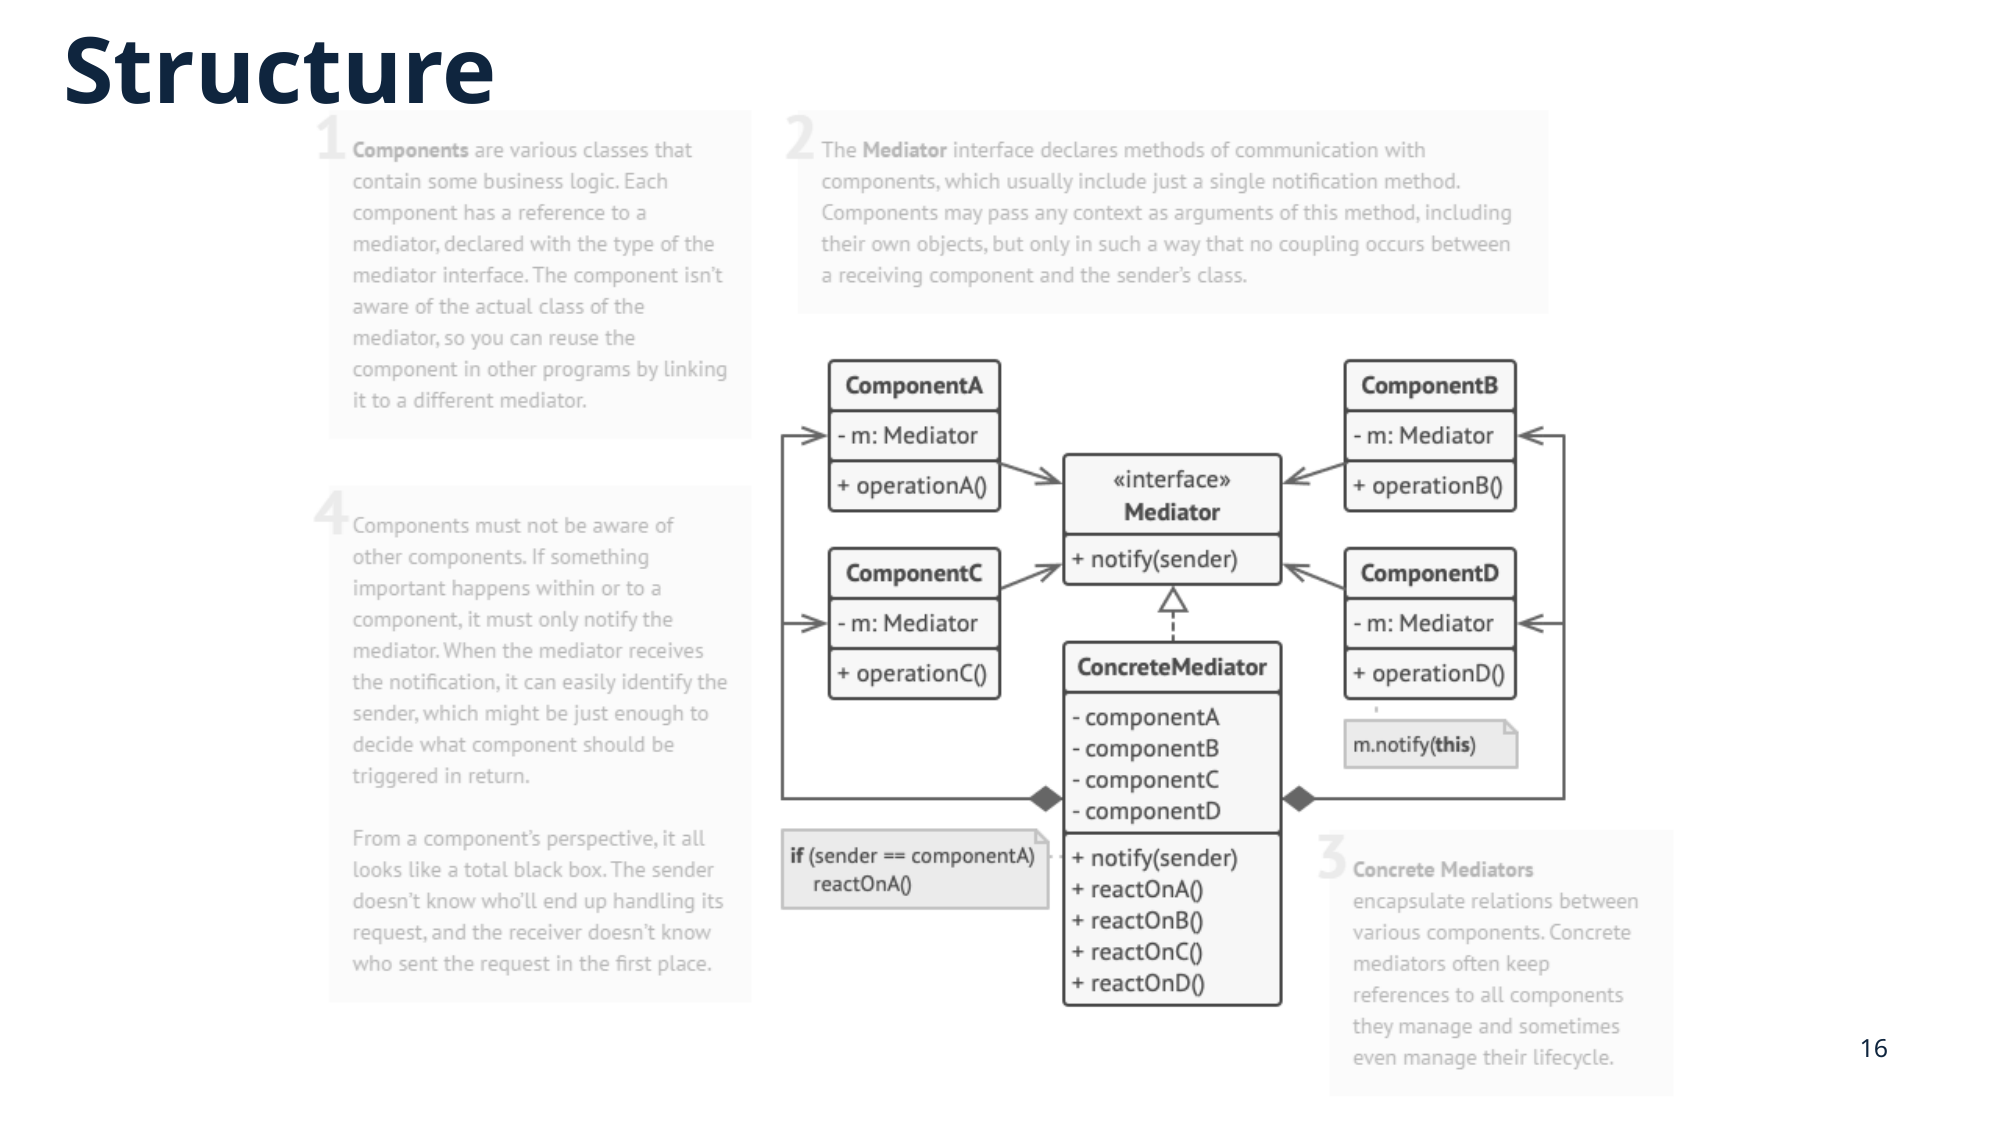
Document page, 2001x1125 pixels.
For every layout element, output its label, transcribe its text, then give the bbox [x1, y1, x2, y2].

picture [281, 84, 1719, 1125]
title Structure [48, 35, 1353, 111]
slide_number 16 [1836, 1020, 1912, 1080]
